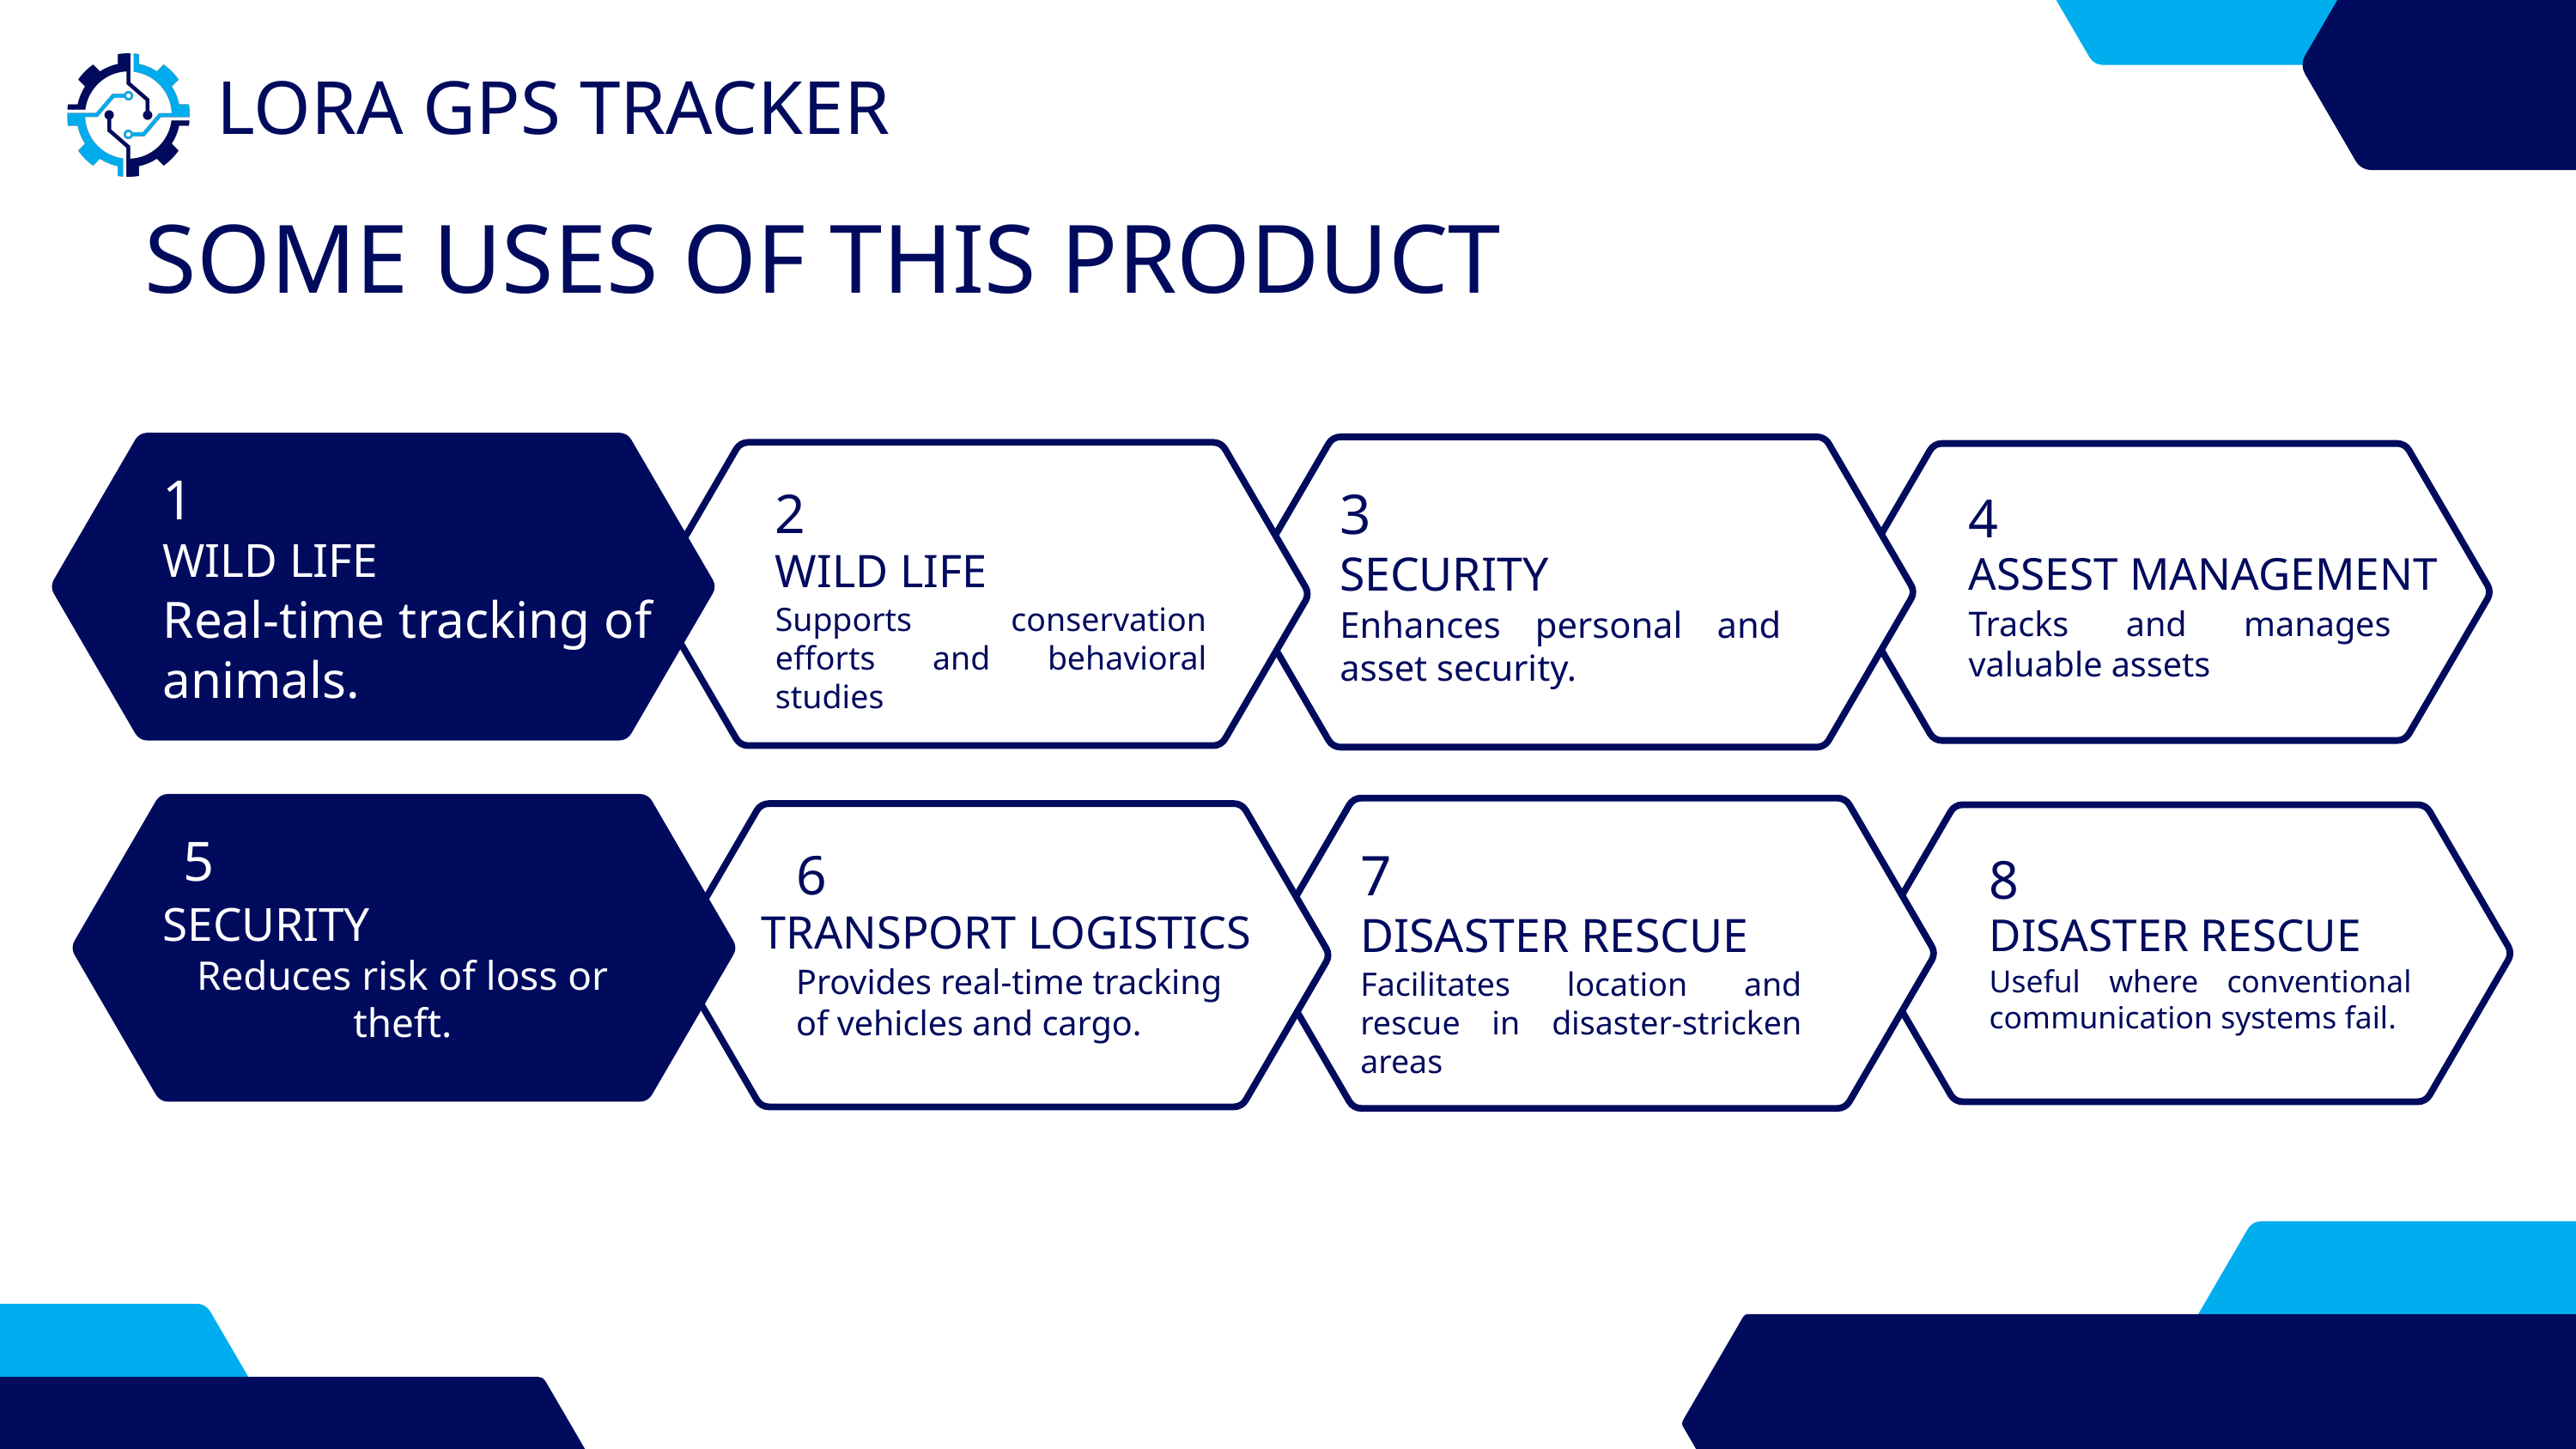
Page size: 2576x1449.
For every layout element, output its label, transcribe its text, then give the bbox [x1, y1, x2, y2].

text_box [1242, 436, 1916, 748]
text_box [2004, 0, 2294, 65]
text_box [49, 432, 718, 741]
text_box SOME USES OF THIS PRODUCT [144, 217, 1524, 312]
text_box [70, 793, 738, 1102]
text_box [1680, 1313, 2576, 1449]
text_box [67, 53, 1019, 177]
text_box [1941, 804, 2512, 1102]
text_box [718, 442, 1310, 746]
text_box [0, 1303, 295, 1375]
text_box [2300, 0, 2576, 171]
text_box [2163, 1221, 2576, 1313]
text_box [1262, 797, 1936, 1109]
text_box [741, 803, 1331, 1107]
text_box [1919, 443, 2492, 741]
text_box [0, 1376, 605, 1449]
